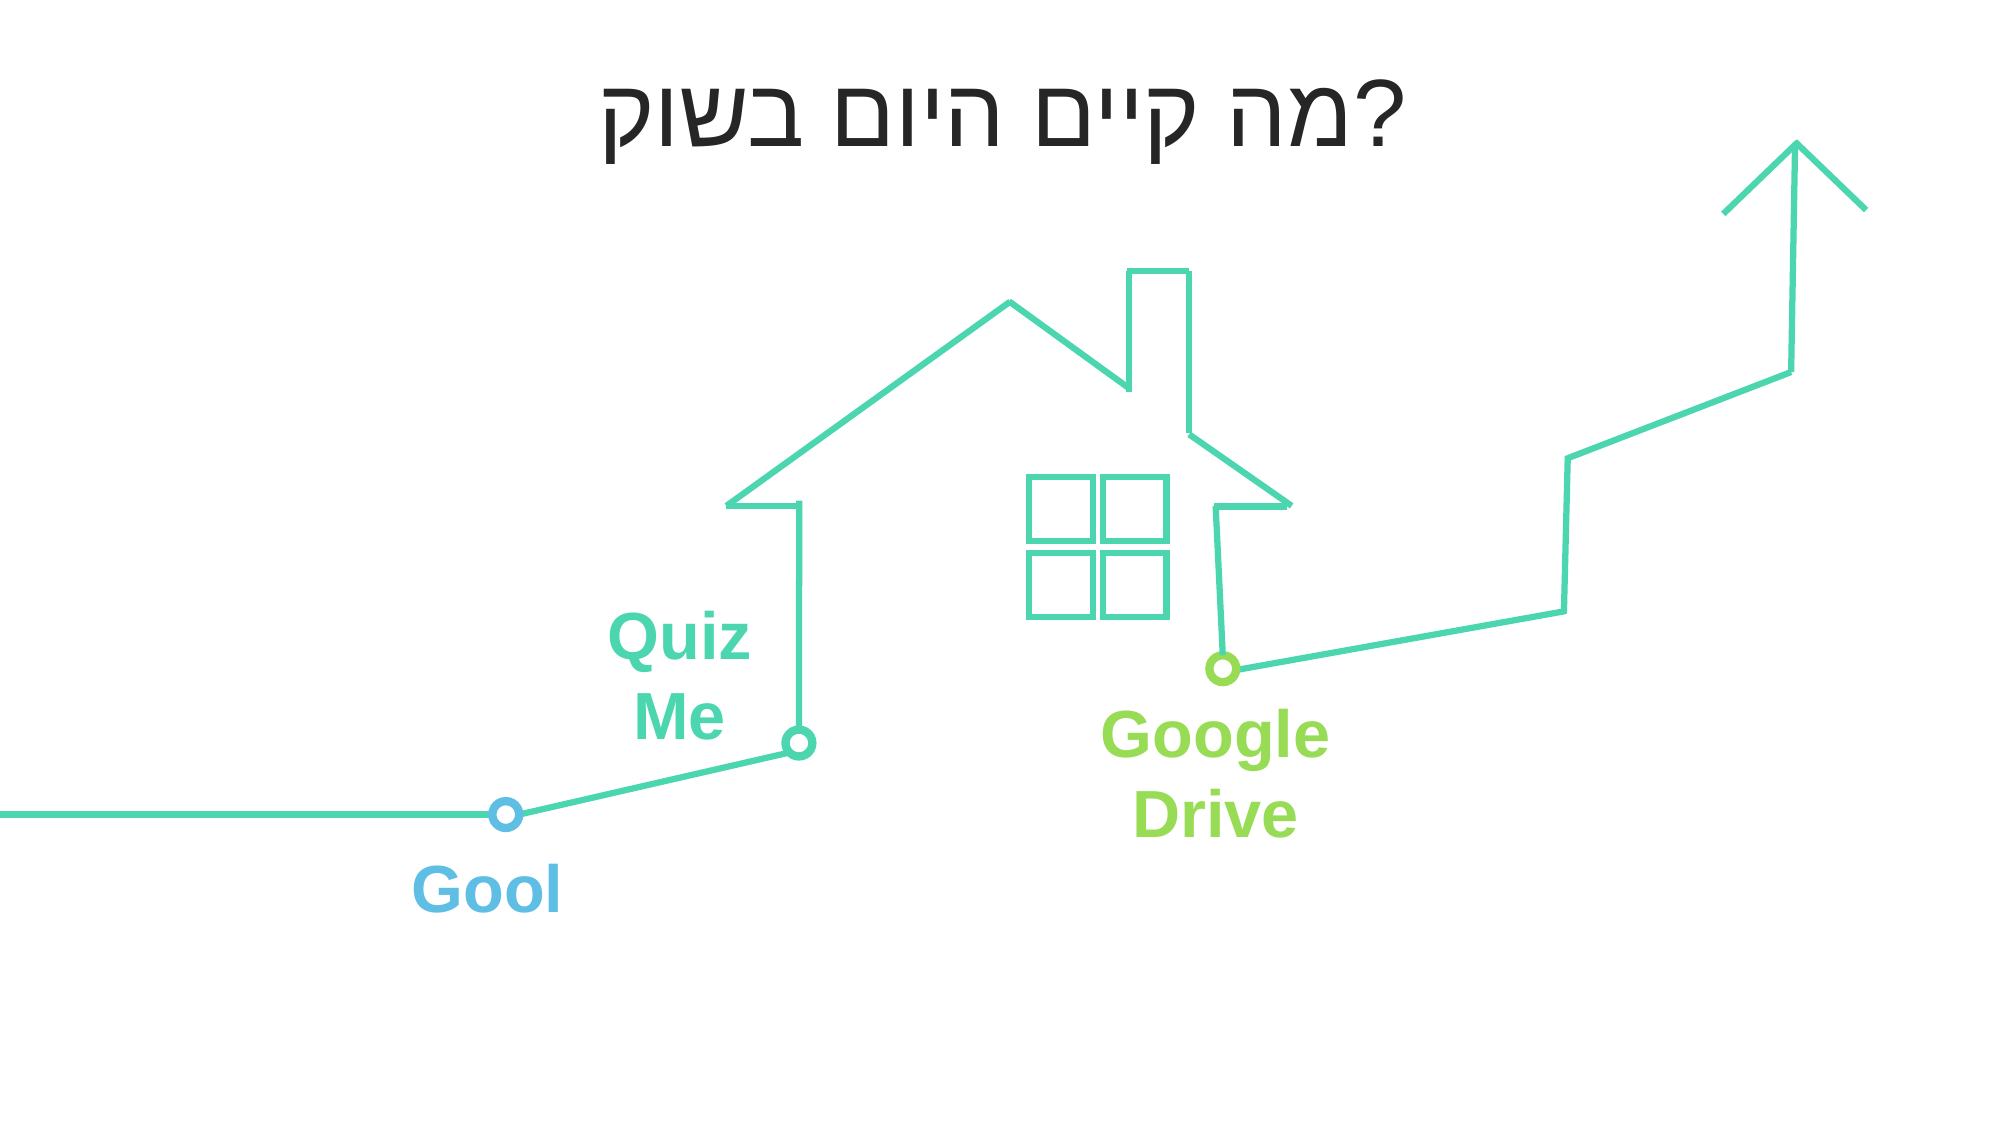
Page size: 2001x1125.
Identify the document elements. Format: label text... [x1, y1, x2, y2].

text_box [1563, 455, 1568, 614]
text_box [1029, 477, 1167, 617]
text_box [726, 271, 1292, 730]
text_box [1723, 141, 1799, 214]
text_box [519, 752, 790, 815]
text_box Gool [391, 838, 584, 933]
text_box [1567, 372, 1792, 459]
text_box [785, 730, 814, 758]
text_box QuizMe [574, 585, 785, 752]
text_box Google Drive [1081, 683, 1350, 859]
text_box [1791, 214, 1796, 373]
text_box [1292, 610, 1566, 673]
text_box [491, 800, 521, 830]
list מה קיים היום בשוק? [53, 55, 1952, 175]
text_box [1795, 141, 1867, 211]
